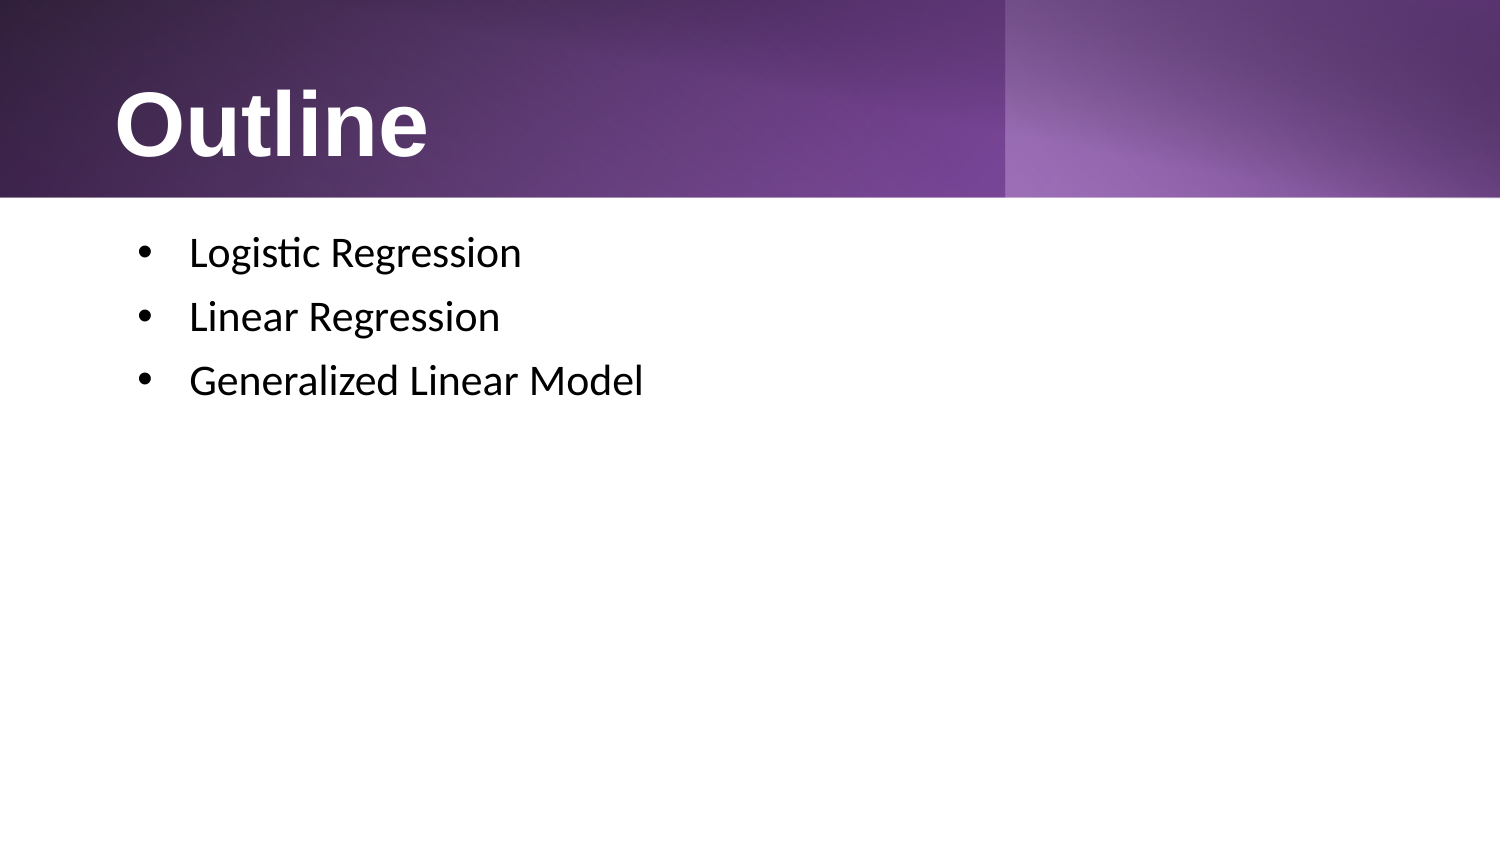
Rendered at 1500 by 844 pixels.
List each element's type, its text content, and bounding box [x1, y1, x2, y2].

list Logistic Regression Linear Regression Generalized Linear Model [103, 224, 1397, 760]
title Outline [103, 44, 1397, 208]
picture [0, 0, 1500, 199]
